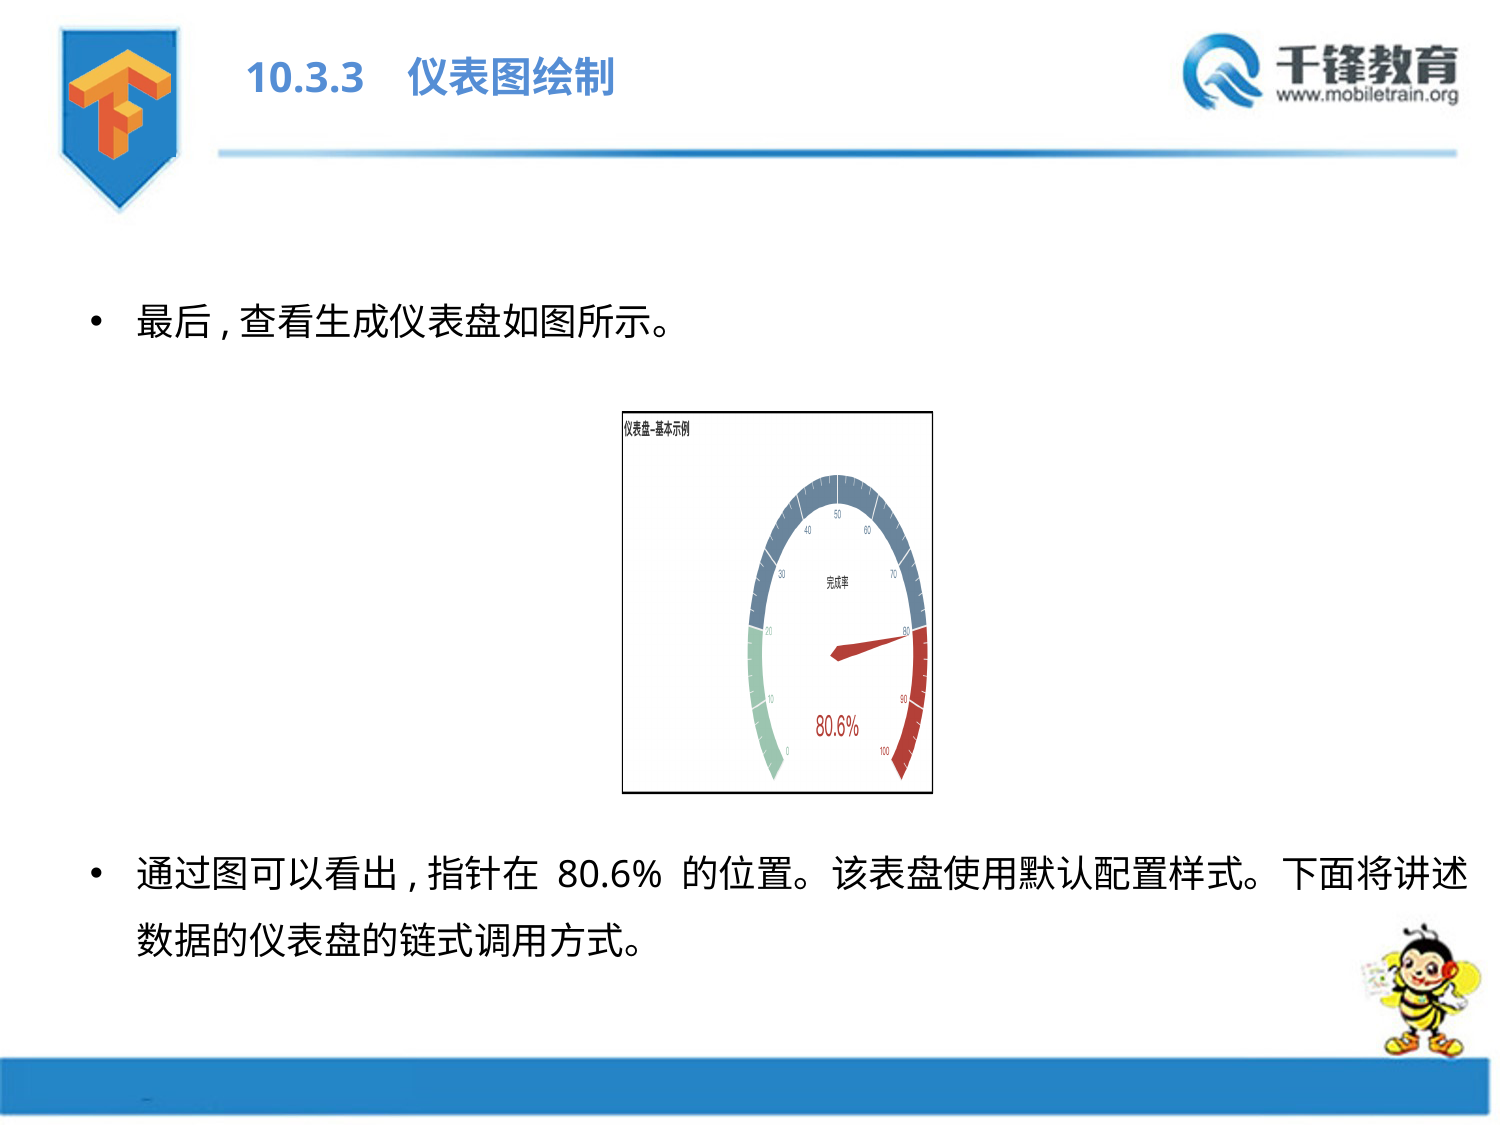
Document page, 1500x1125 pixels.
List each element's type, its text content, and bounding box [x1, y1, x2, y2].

picture [0, 0, 1500, 267]
picture [0, 351, 1500, 819]
picture [0, 970, 1500, 1125]
text_box 通过图可以看出,指针在 80.6% 的位置。该表盘使用默认配置样式。下面将讲述数据的仪表盘的链式调用方式。 [0, 819, 1500, 970]
text_box 10.3.3 仪表图绘制 [230, 29, 1069, 122]
text_box 最后,查看生成仪表盘如图所示。 [0, 267, 1500, 351]
